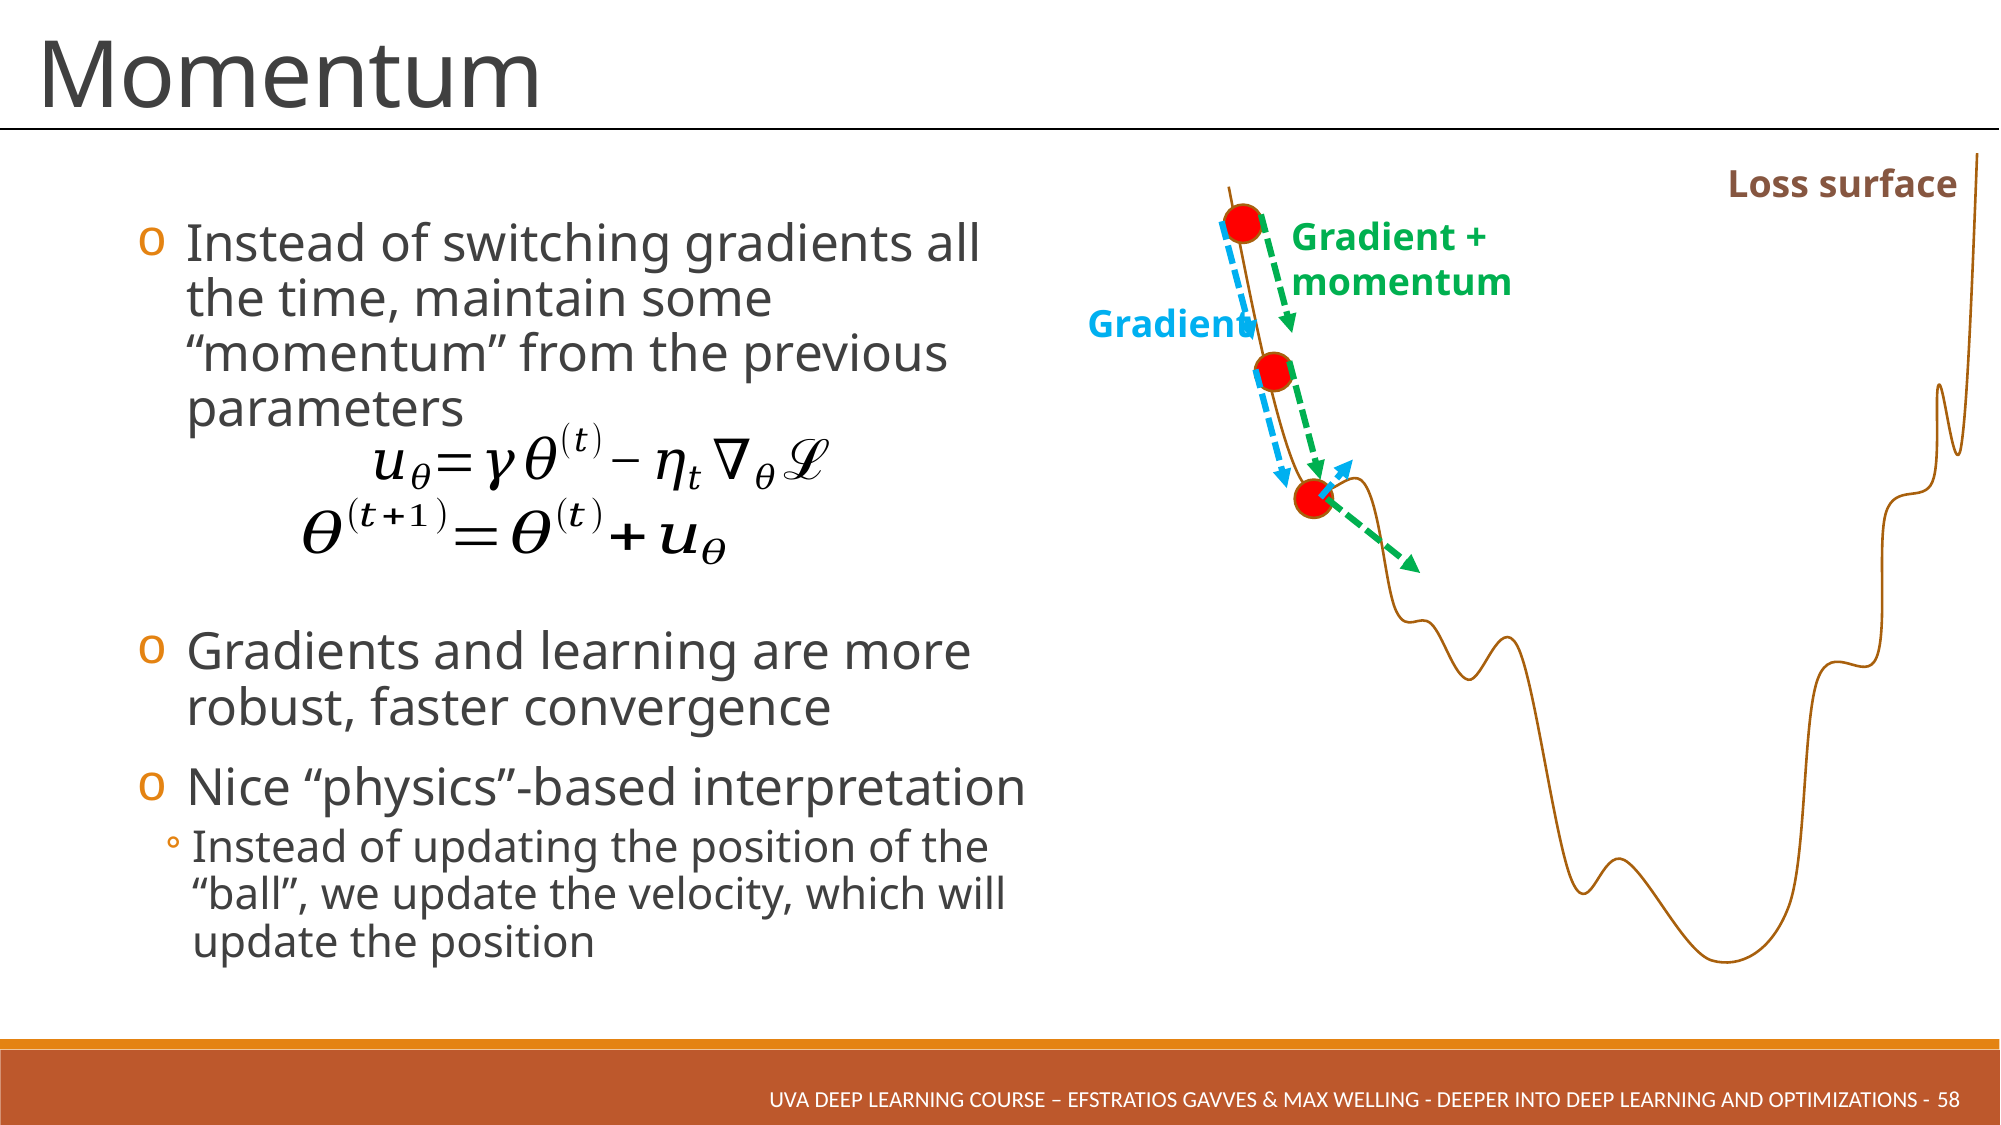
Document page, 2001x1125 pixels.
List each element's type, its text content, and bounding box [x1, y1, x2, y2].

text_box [1326, 498, 1421, 574]
text_box Loss surface [1712, 153, 1973, 213]
text_box [1253, 351, 1289, 369]
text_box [1255, 369, 1288, 489]
text_box Gradient [1072, 292, 1267, 353]
list Instead of switching gradients all the time, maintain some “momentum” from the previous parameters Gradients and learning are more robust, faster convergence Nice “physics”-based interpretation Instead of updating the position of the “ball”, we update the velocity, which will update the position [136, 209, 1052, 989]
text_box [1260, 213, 1293, 334]
text_box [1227, 153, 1979, 964]
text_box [1294, 459, 1354, 519]
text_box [1221, 220, 1254, 341]
title Momentum [21, 23, 1987, 134]
text_box Gradient + momentum [1276, 205, 1709, 311]
text_box [1223, 203, 1260, 218]
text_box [1288, 360, 1321, 481]
